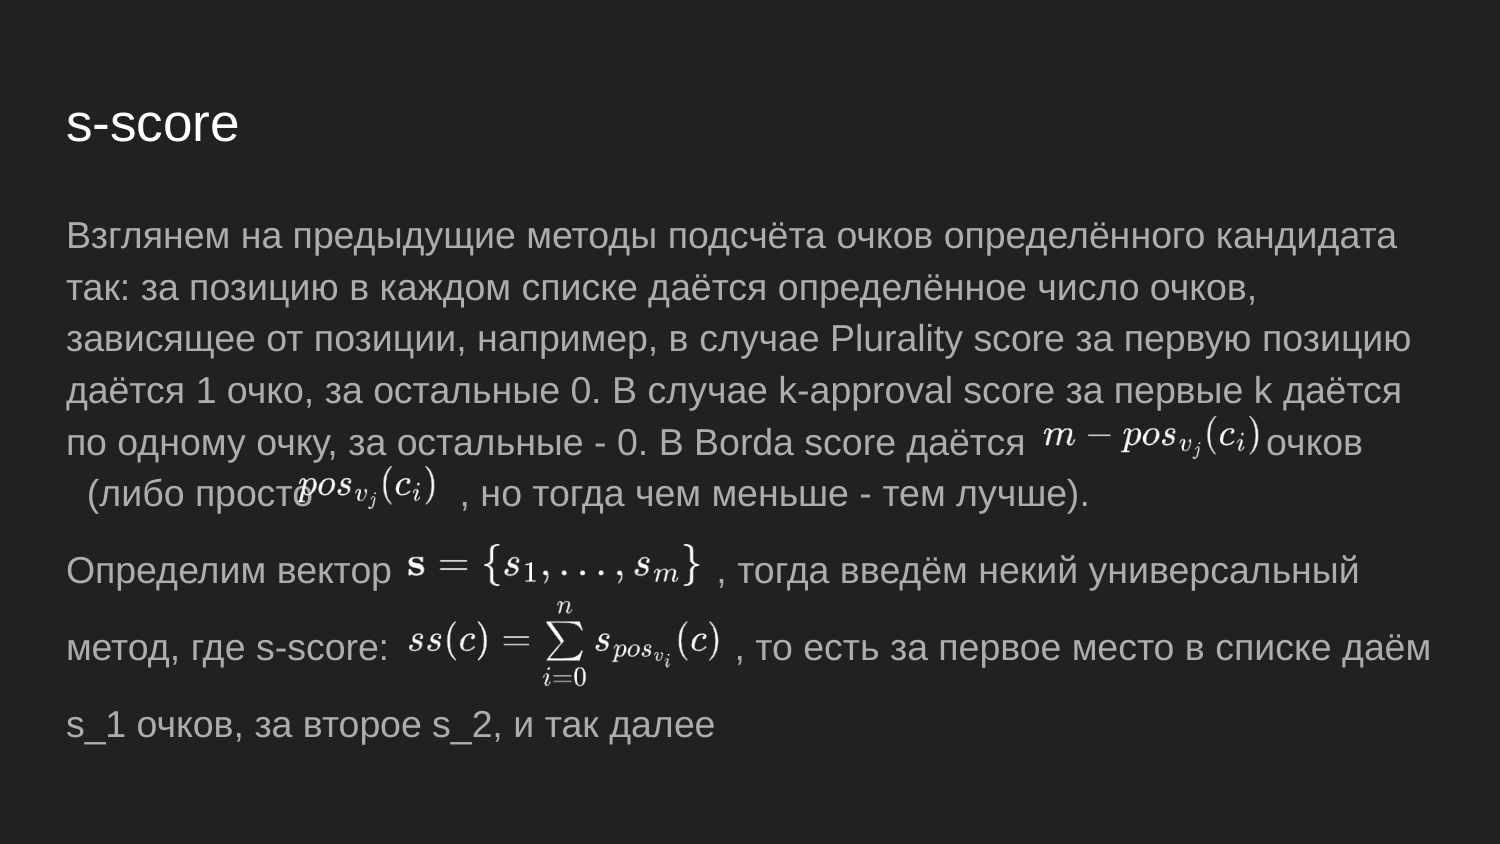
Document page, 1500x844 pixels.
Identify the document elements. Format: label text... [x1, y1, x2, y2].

picture [406, 543, 703, 586]
title s-score [51, 72, 1449, 167]
picture [298, 466, 438, 509]
picture [406, 597, 722, 692]
picture [1042, 416, 1262, 459]
list Взглянем на предыдущие методы подсчёта очков определённого кандидата так: за позицию в каждом списке даётся определённое число очков, зависящее от позиции, например, в случае Plurality score за первую позицию даётся 1 очко, за остальные 0. В случае k-approval score за первые k даётся по одному очку, за остальные - 0. В Borda score даётся очков (либо просто , но тогда чем меньше - тем лучше). Определим вектор , тогда введём некий универсальный метод, где s-score: , то есть за первое место в списке даём s_1 очков, за второе s_2, и так далее [51, 189, 1449, 784]
